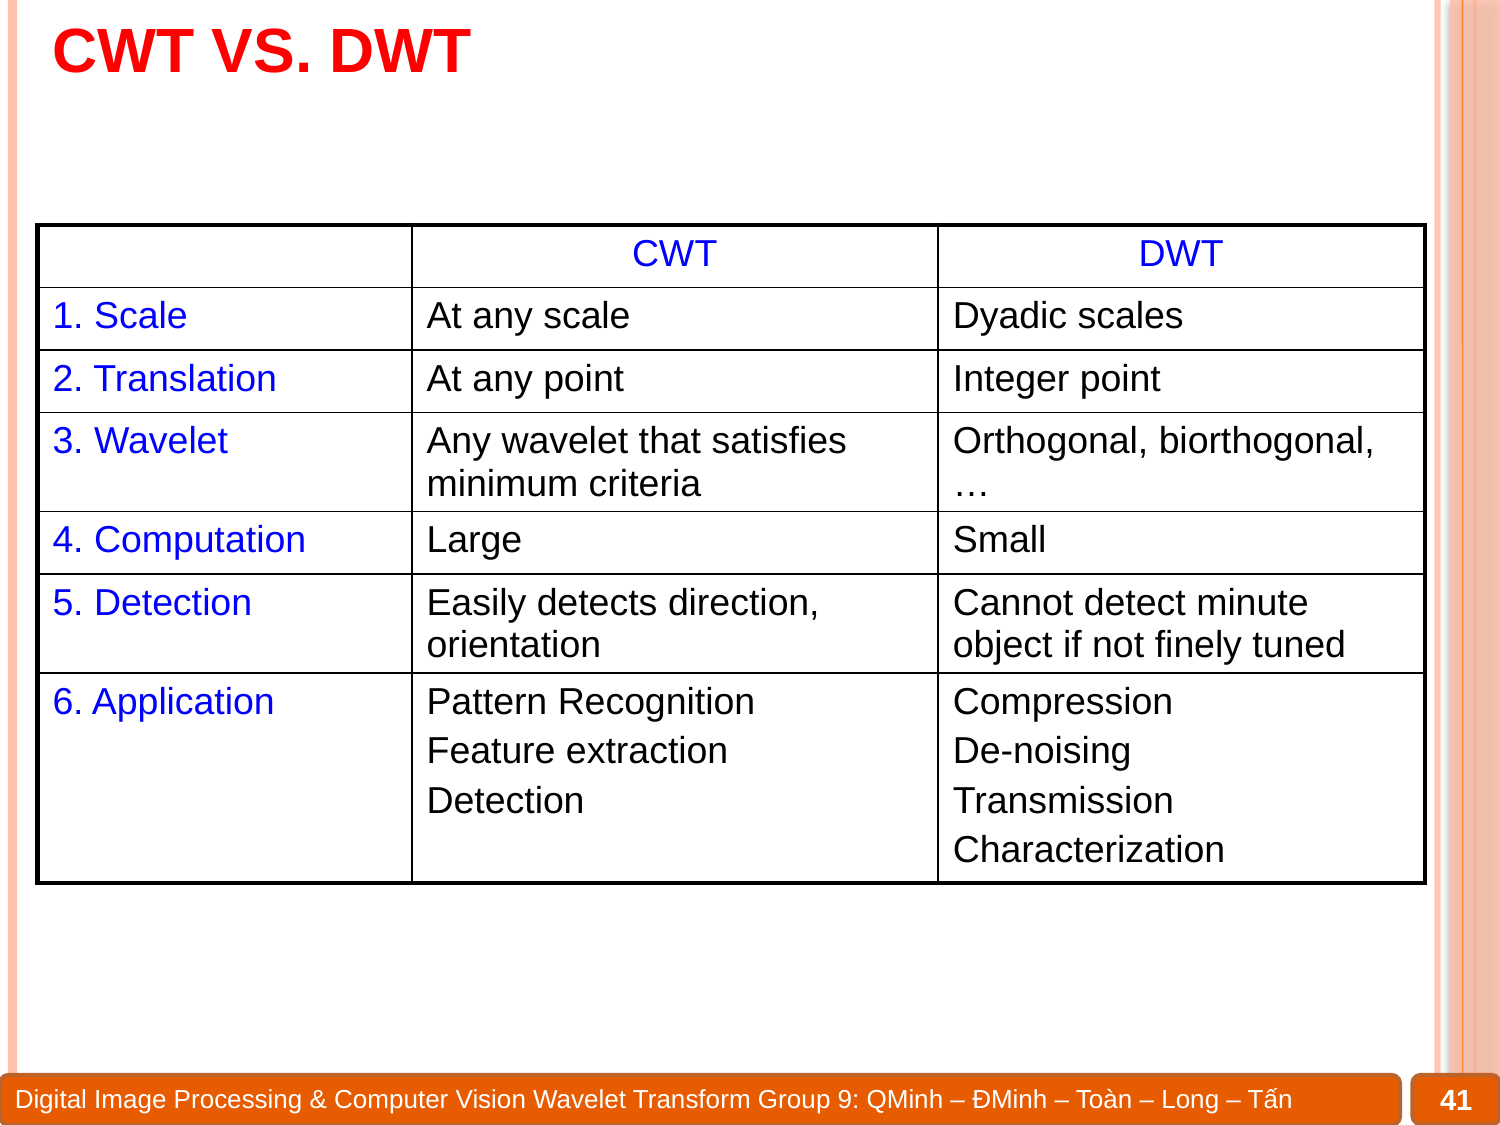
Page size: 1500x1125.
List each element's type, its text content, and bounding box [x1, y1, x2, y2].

title CWT vs. DWT [37, 12, 1425, 93]
table_header [40, 227, 411, 287]
table_header DWT [939, 227, 1423, 287]
table_cell Cannot detect minute object if not finely tuned [939, 575, 1423, 672]
table_cell Small [939, 512, 1423, 573]
table_header CWT [413, 227, 937, 287]
table_cell Orthogonal, biorthogonal, … [939, 413, 1423, 511]
table_cell 3. Wavelet [40, 413, 411, 511]
table_cell At any point [413, 351, 937, 412]
table_cell 6. Application [40, 674, 411, 881]
table_cell 5. Detection [40, 575, 411, 672]
table_cell Dyadic scales [939, 288, 1423, 349]
table_cell Any wavelet that satisfies minimum criteria [413, 413, 937, 511]
table_cell 4. Computation [40, 512, 411, 573]
table_cell At any scale [413, 288, 937, 349]
table_cell Pattern Recognition Feature extraction Detection [413, 674, 937, 881]
table_cell Easily detects direction, orientation [413, 575, 937, 672]
table_cell Large [413, 512, 937, 573]
table_cell 1. Scale [40, 288, 411, 349]
table_cell Integer point [939, 351, 1423, 412]
table_cell 2. Translation [40, 351, 411, 412]
table_cell Compression De-noising Transmission Characterization [939, 674, 1423, 881]
slide_number 41 [1412, 1074, 1500, 1123]
